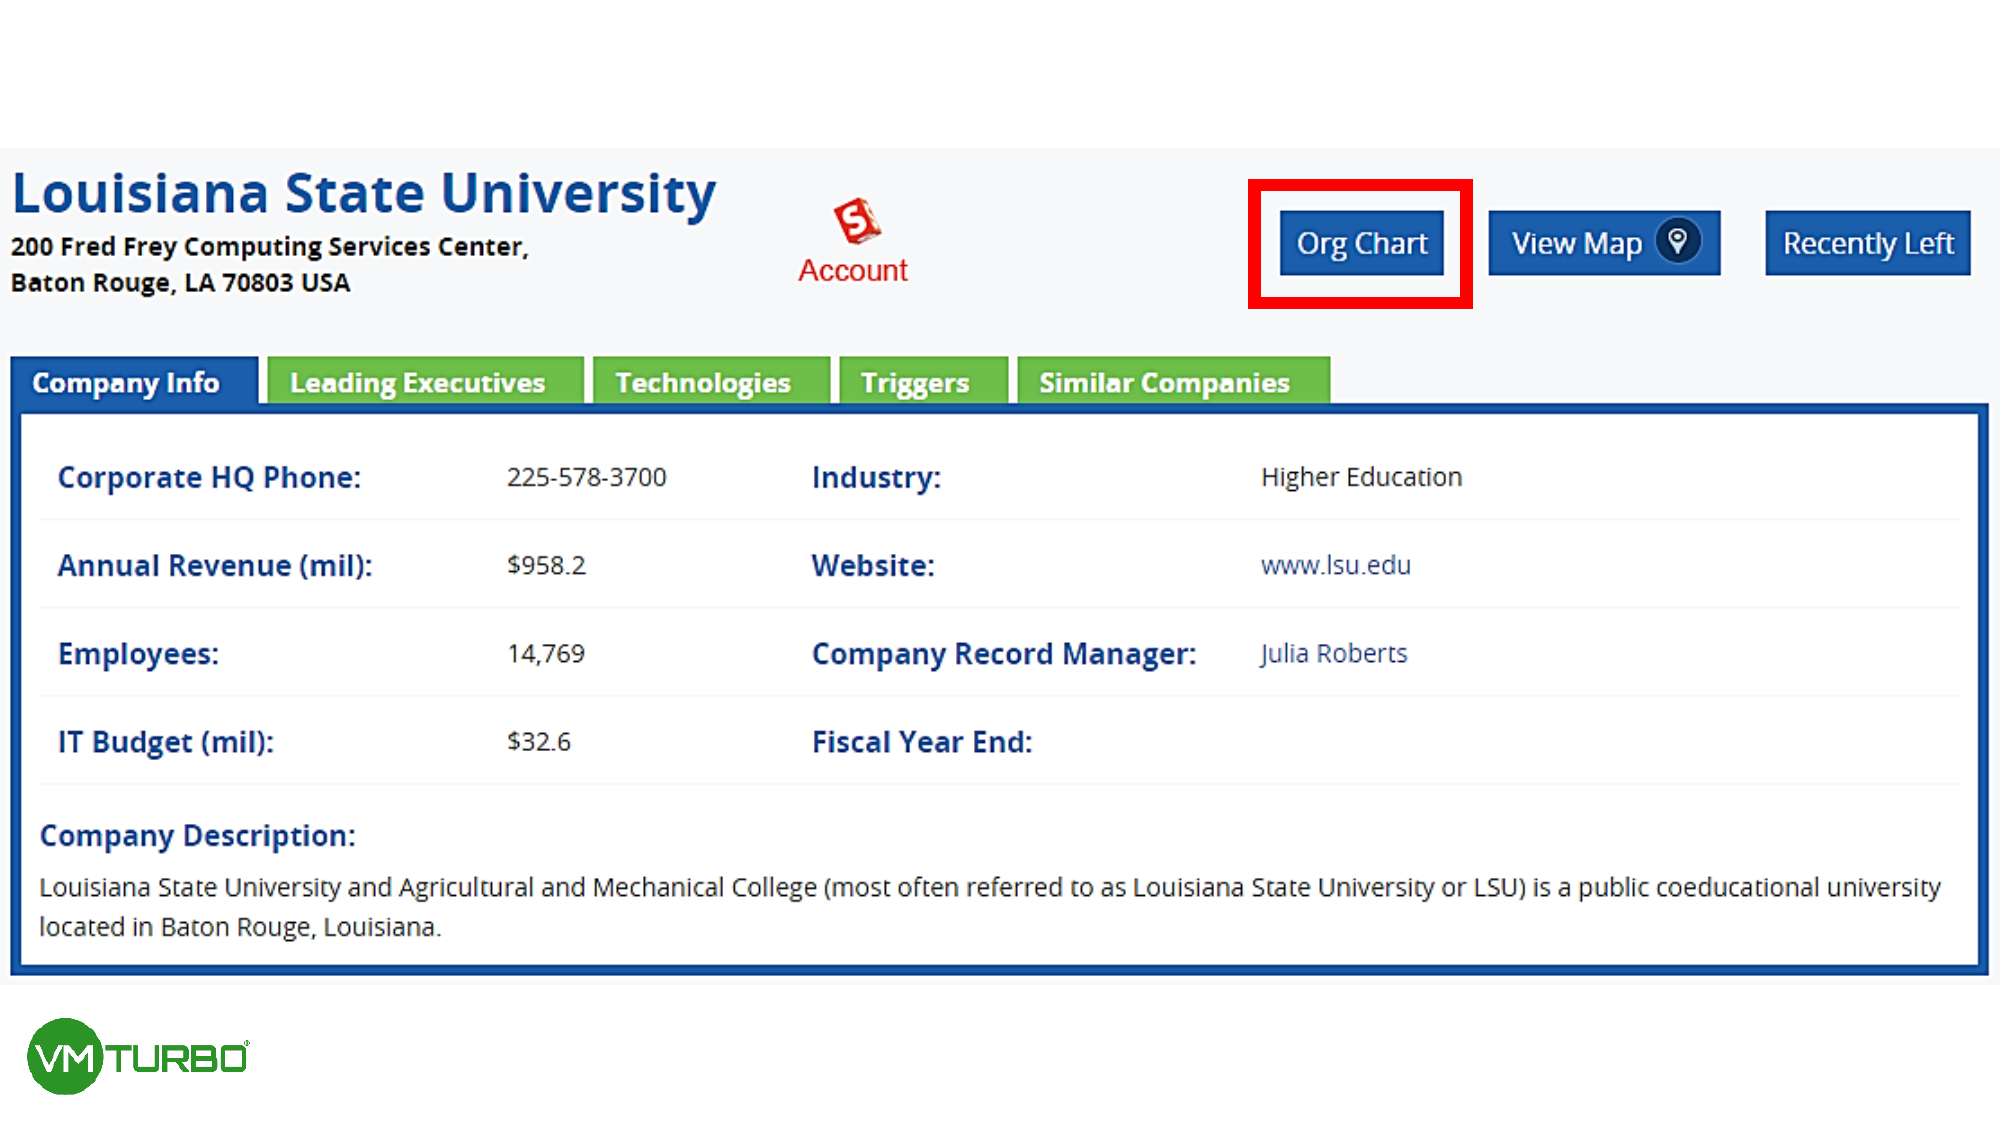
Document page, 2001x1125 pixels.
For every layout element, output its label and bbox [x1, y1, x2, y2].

picture [0, 148, 2000, 985]
picture [22, 1007, 253, 1106]
